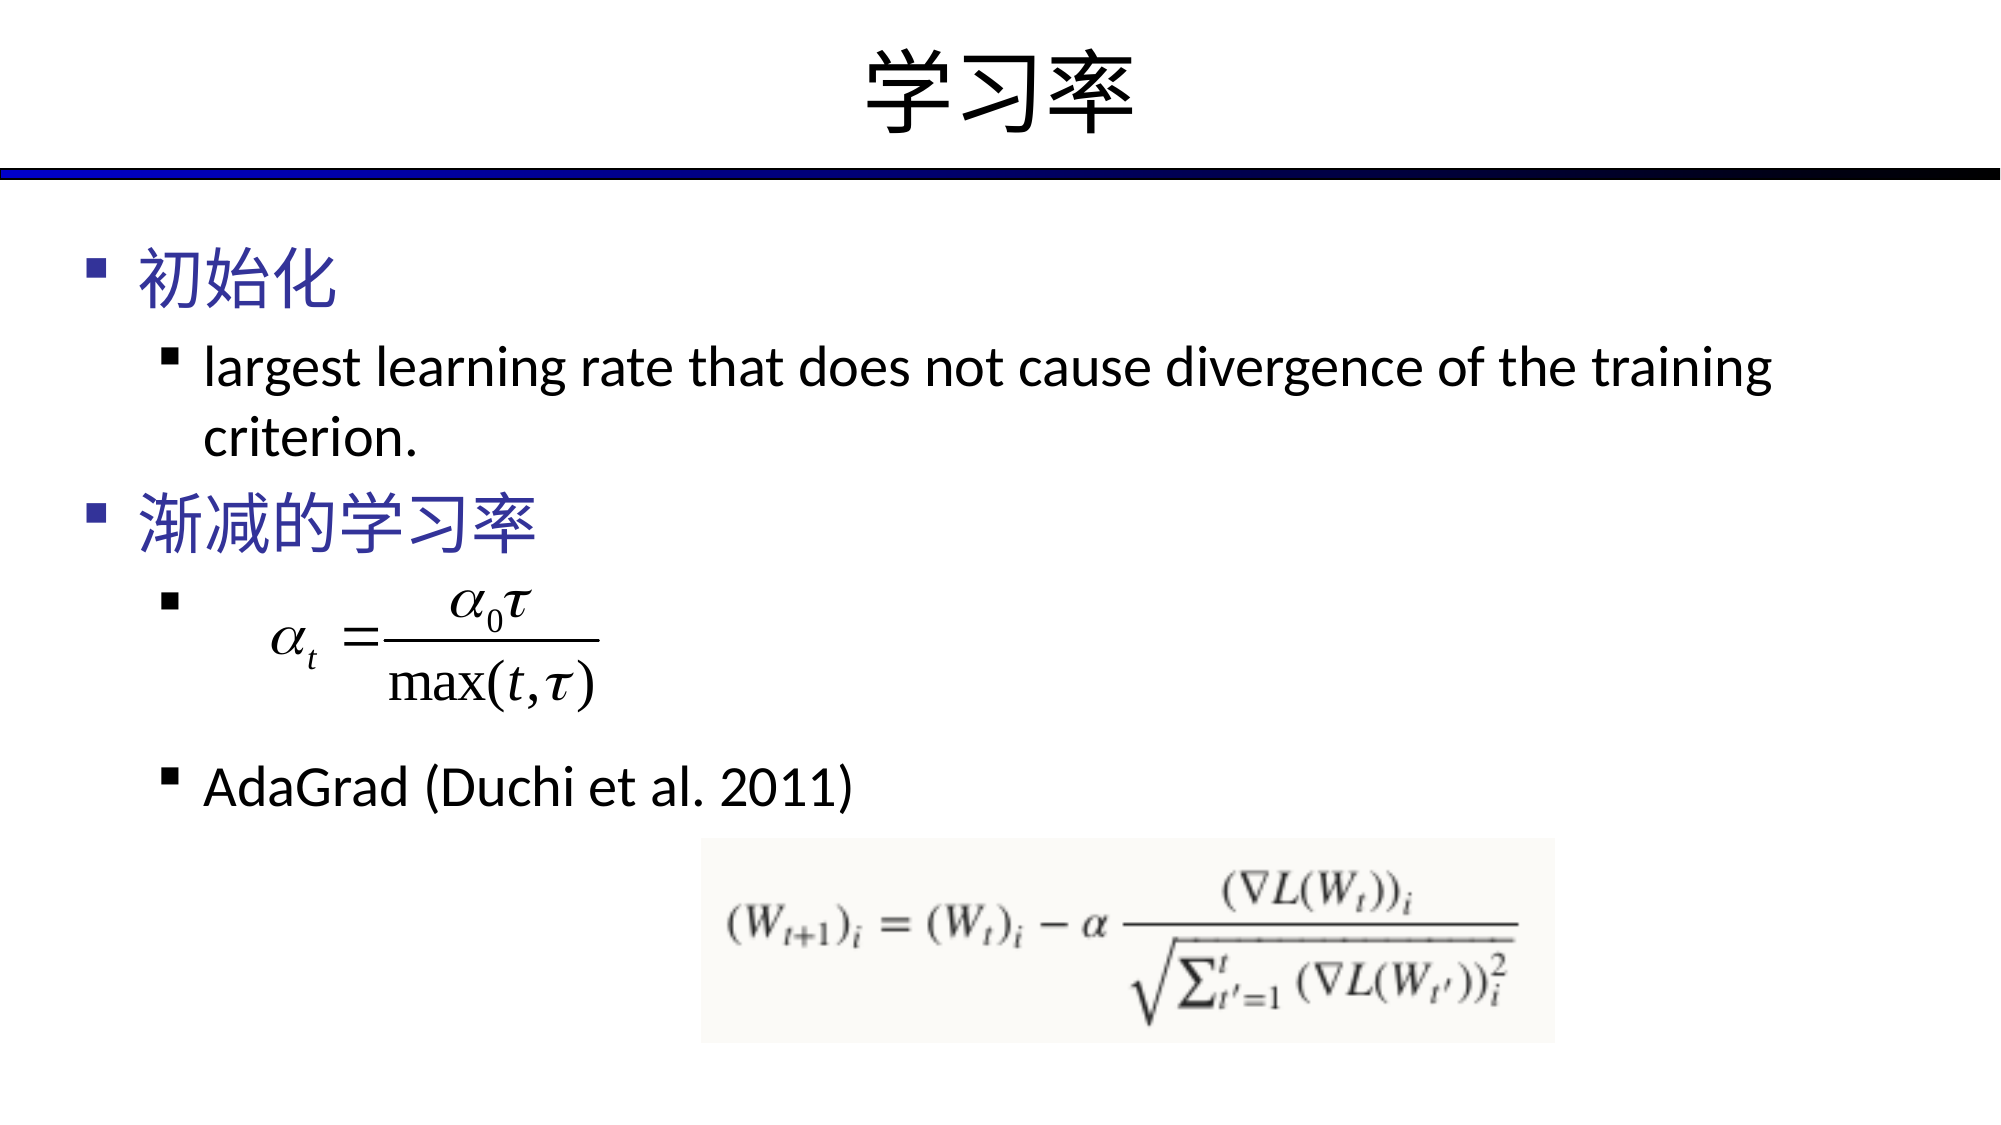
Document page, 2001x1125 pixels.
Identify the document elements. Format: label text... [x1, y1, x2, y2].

title 学习率 [0, 0, 2000, 184]
list 初始化 largest learning rate that does not cause divergence of the training criterion. 渐减的学习率 AdaGrad (Duchi et al. 2011) [66, 228, 1934, 1006]
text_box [262, 562, 613, 723]
picture [701, 838, 1555, 1043]
